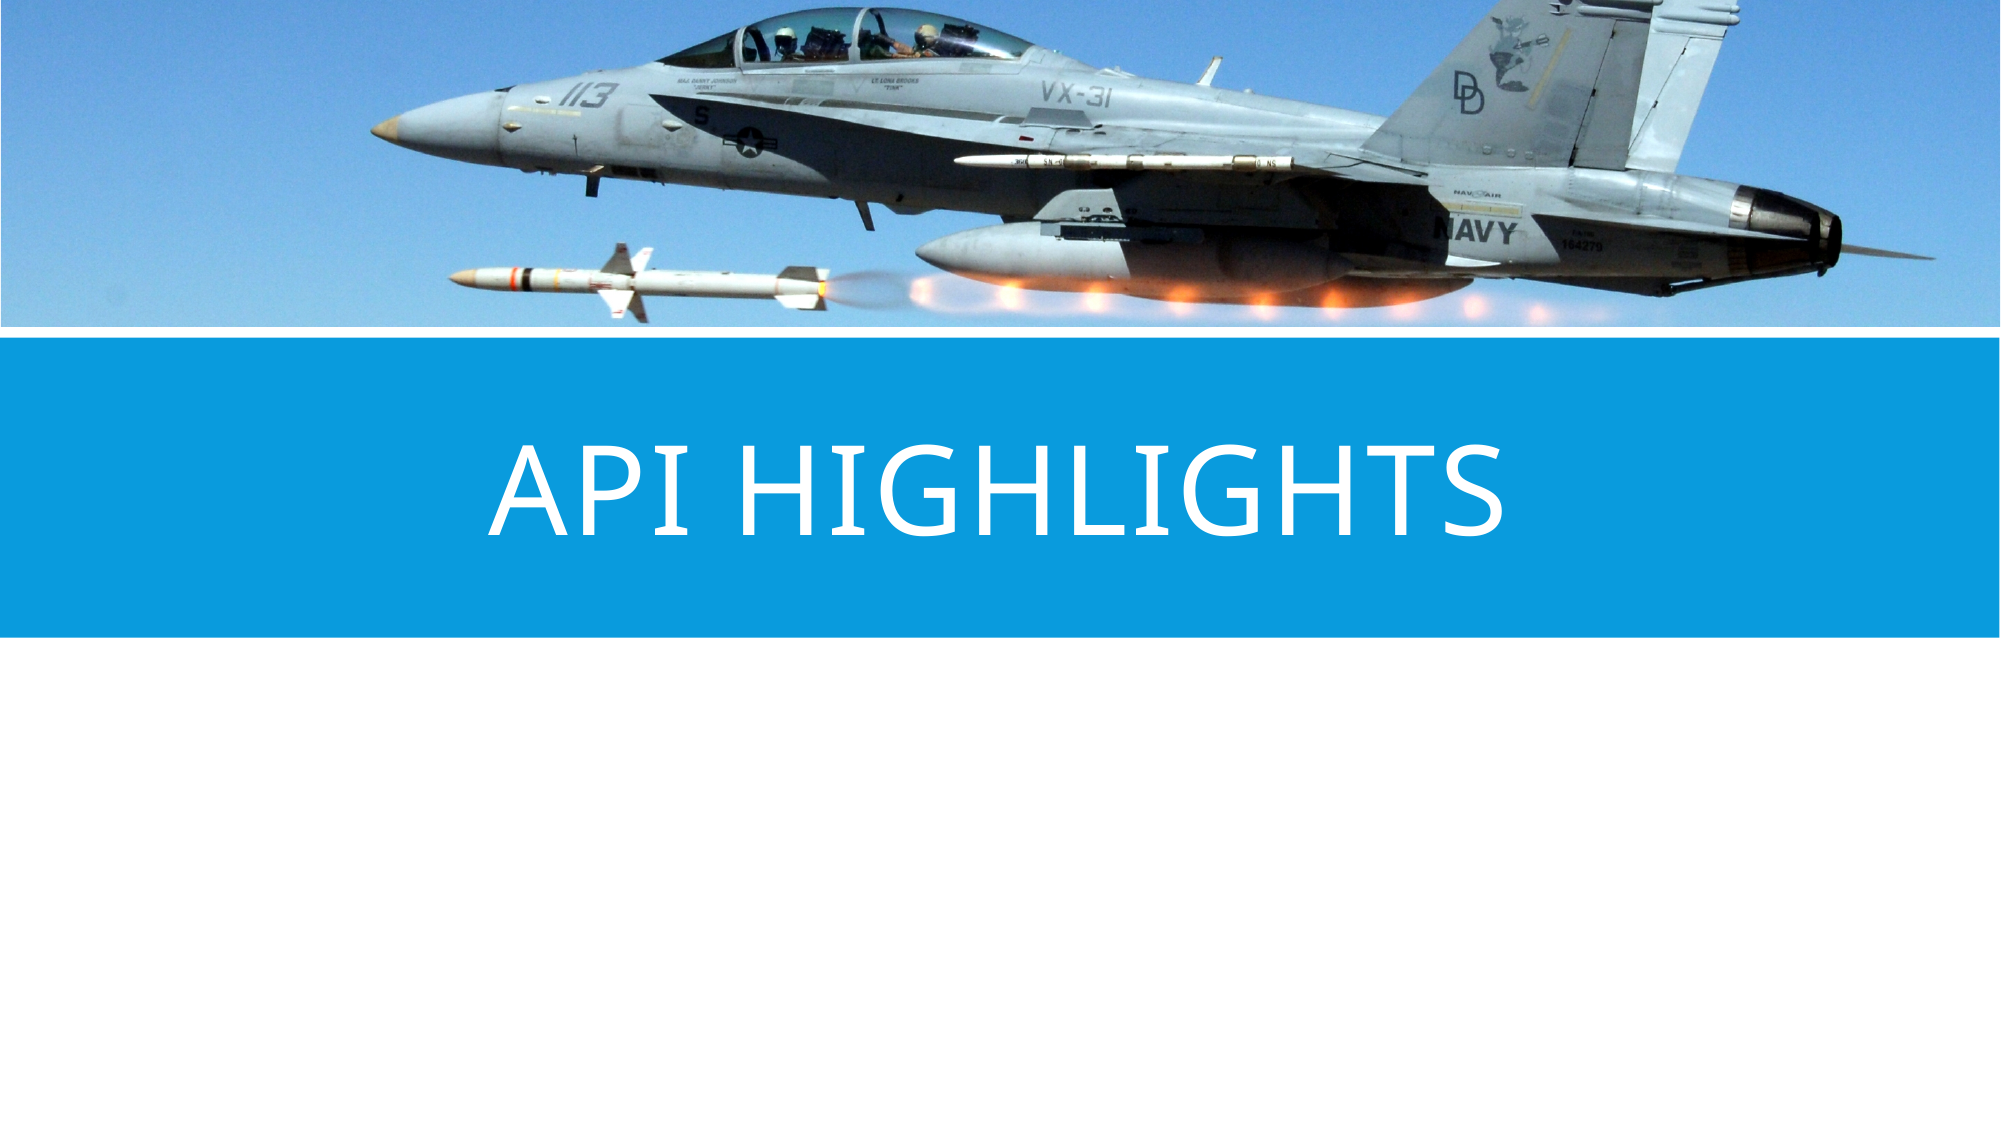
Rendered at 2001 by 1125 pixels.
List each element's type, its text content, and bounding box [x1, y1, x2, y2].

picture [0, 0, 2001, 327]
title api highlights [136, 362, 1862, 638]
